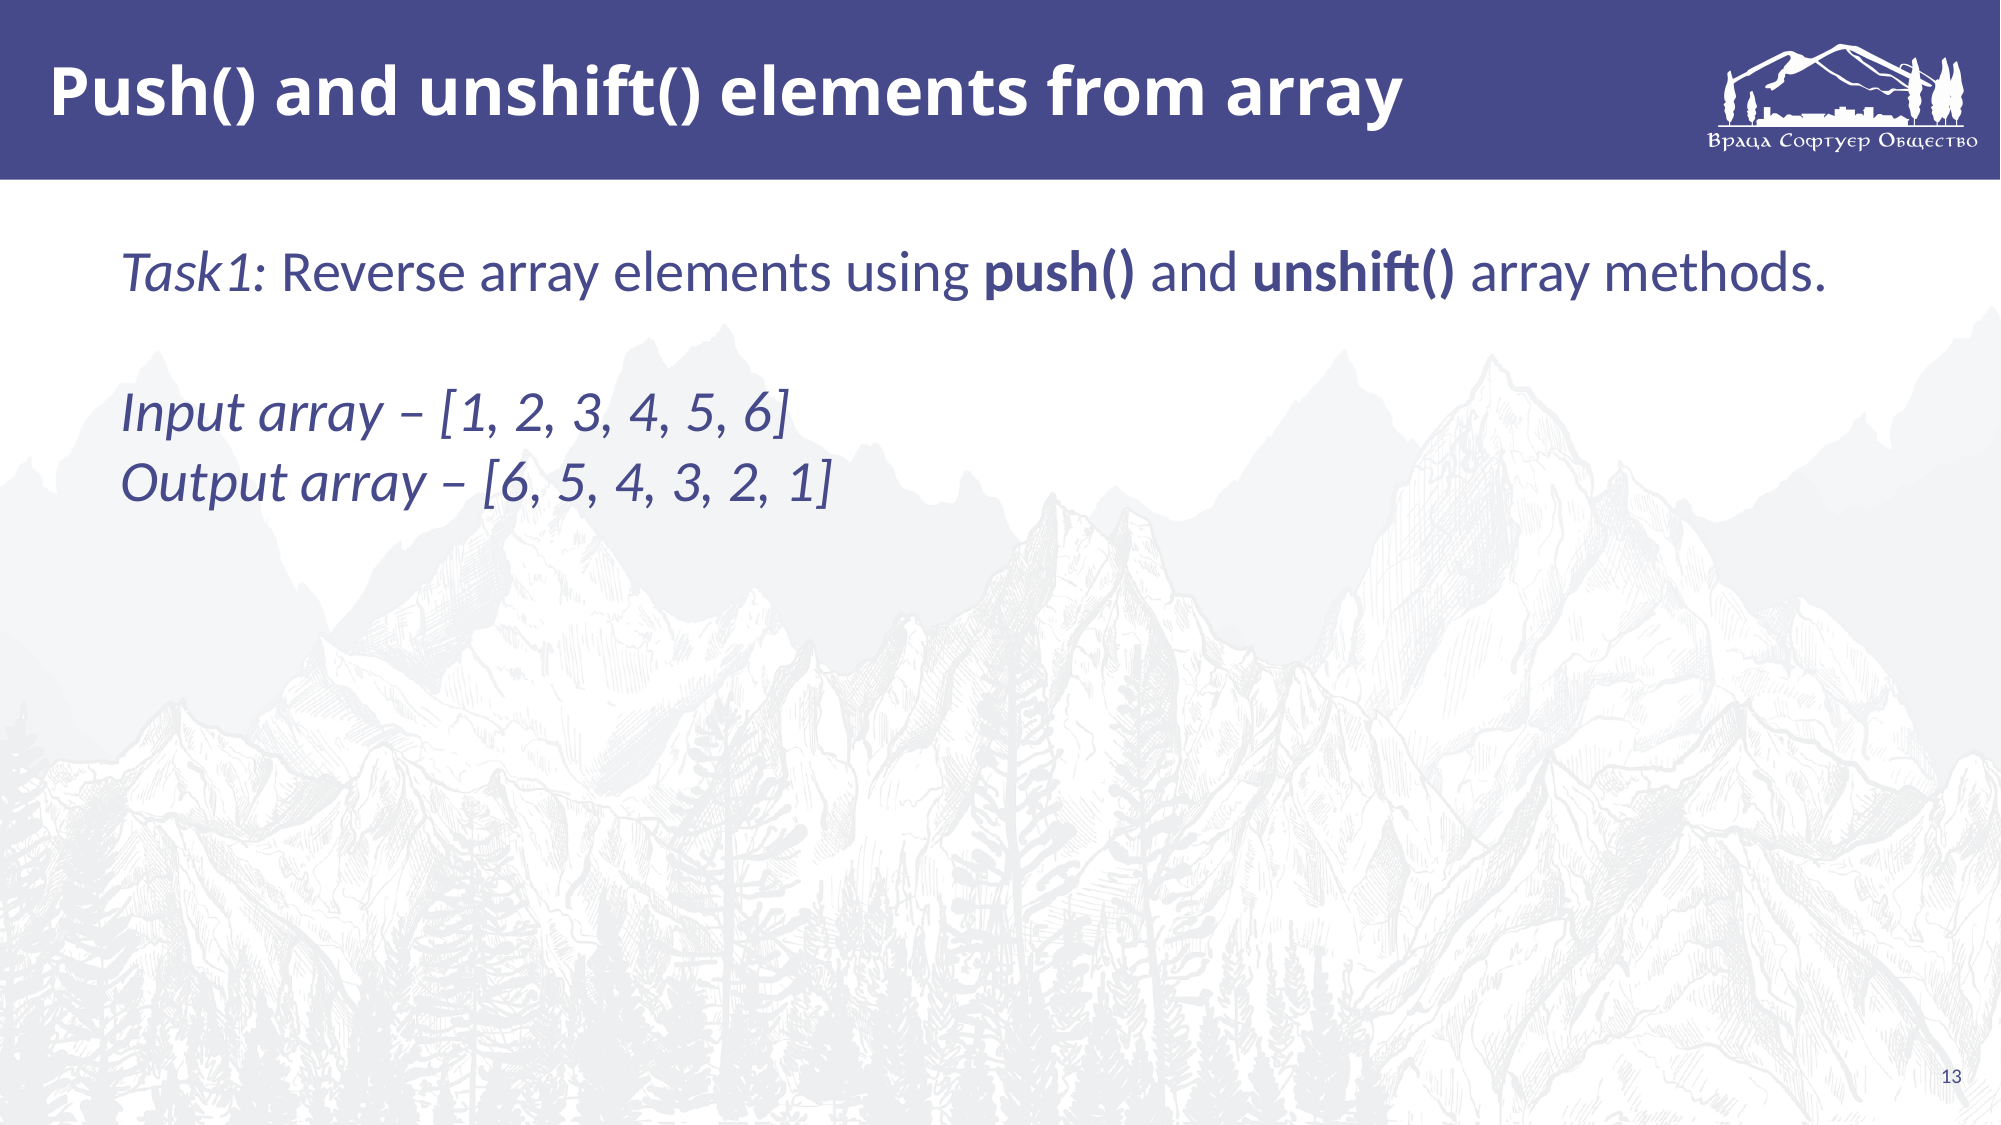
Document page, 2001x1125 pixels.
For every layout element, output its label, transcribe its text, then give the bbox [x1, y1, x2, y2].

slide_number 13 [1897, 1049, 1968, 1101]
title Push() and unshift() elements from array [31, 16, 1591, 162]
text_box Task1: Reverse array elements using push() and unshift() array methods. Input array – [1, 2, 3, 4, 5, 6] Output array – [6, 5, 4, 3, 2, 1] [105, 217, 1895, 624]
picture [1703, 19, 1981, 165]
